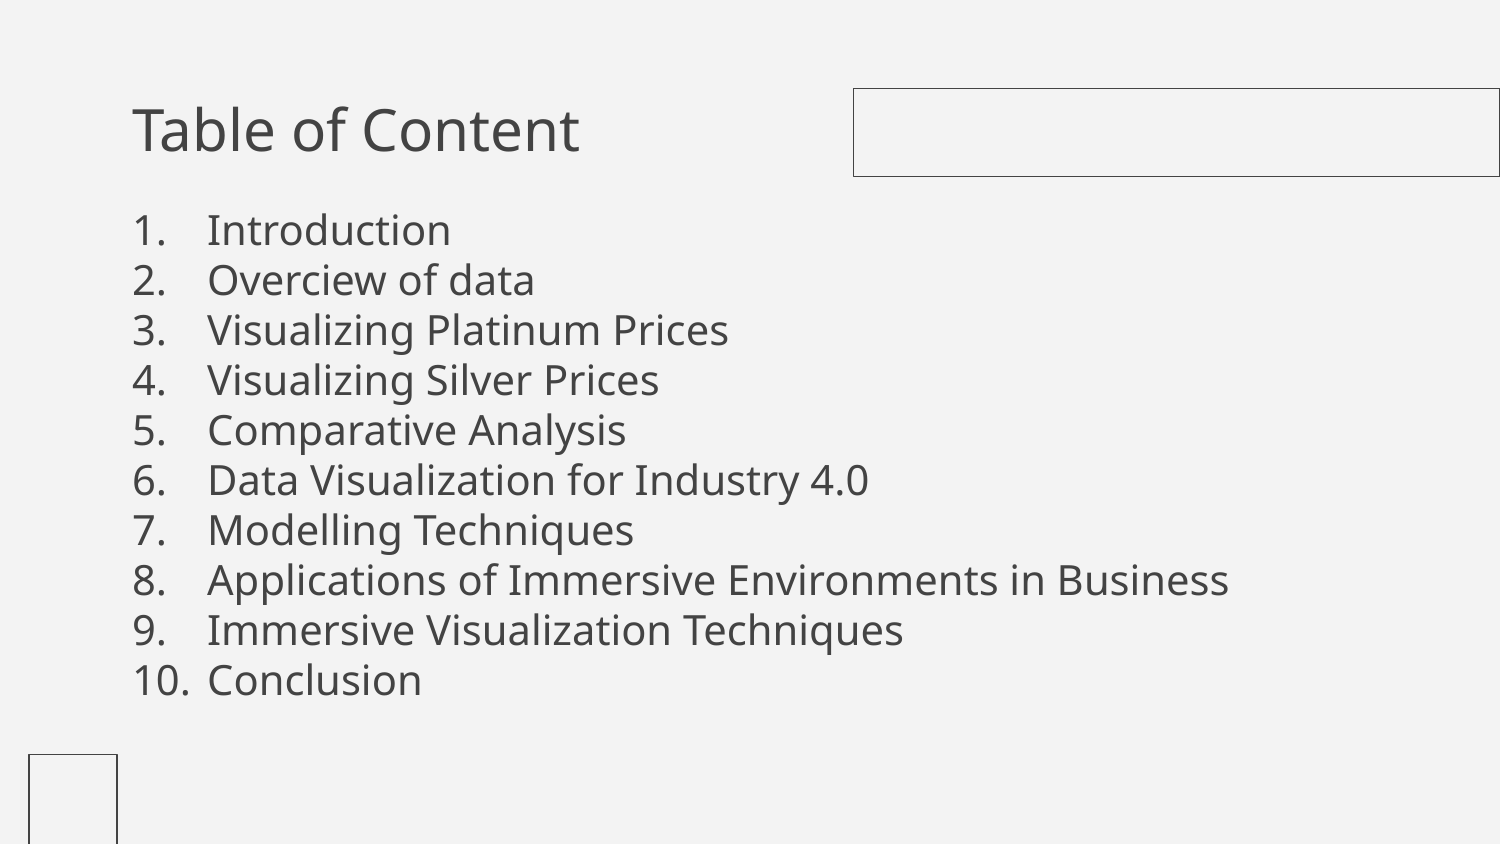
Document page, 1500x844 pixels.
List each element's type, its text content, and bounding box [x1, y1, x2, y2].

title Table of Content [116, 88, 853, 167]
list Introduction Overciew of data Visualizing Platinum Prices Visualizing Silver Prices Comparative Analysis Data Visualization for Industry 4.0 Modelling Techniques Applications of Immersive Environments in Business Immersive Visualization Techniques Conclusion [116, 189, 1383, 755]
text_box [28, 754, 117, 844]
text_box [853, 88, 1500, 177]
